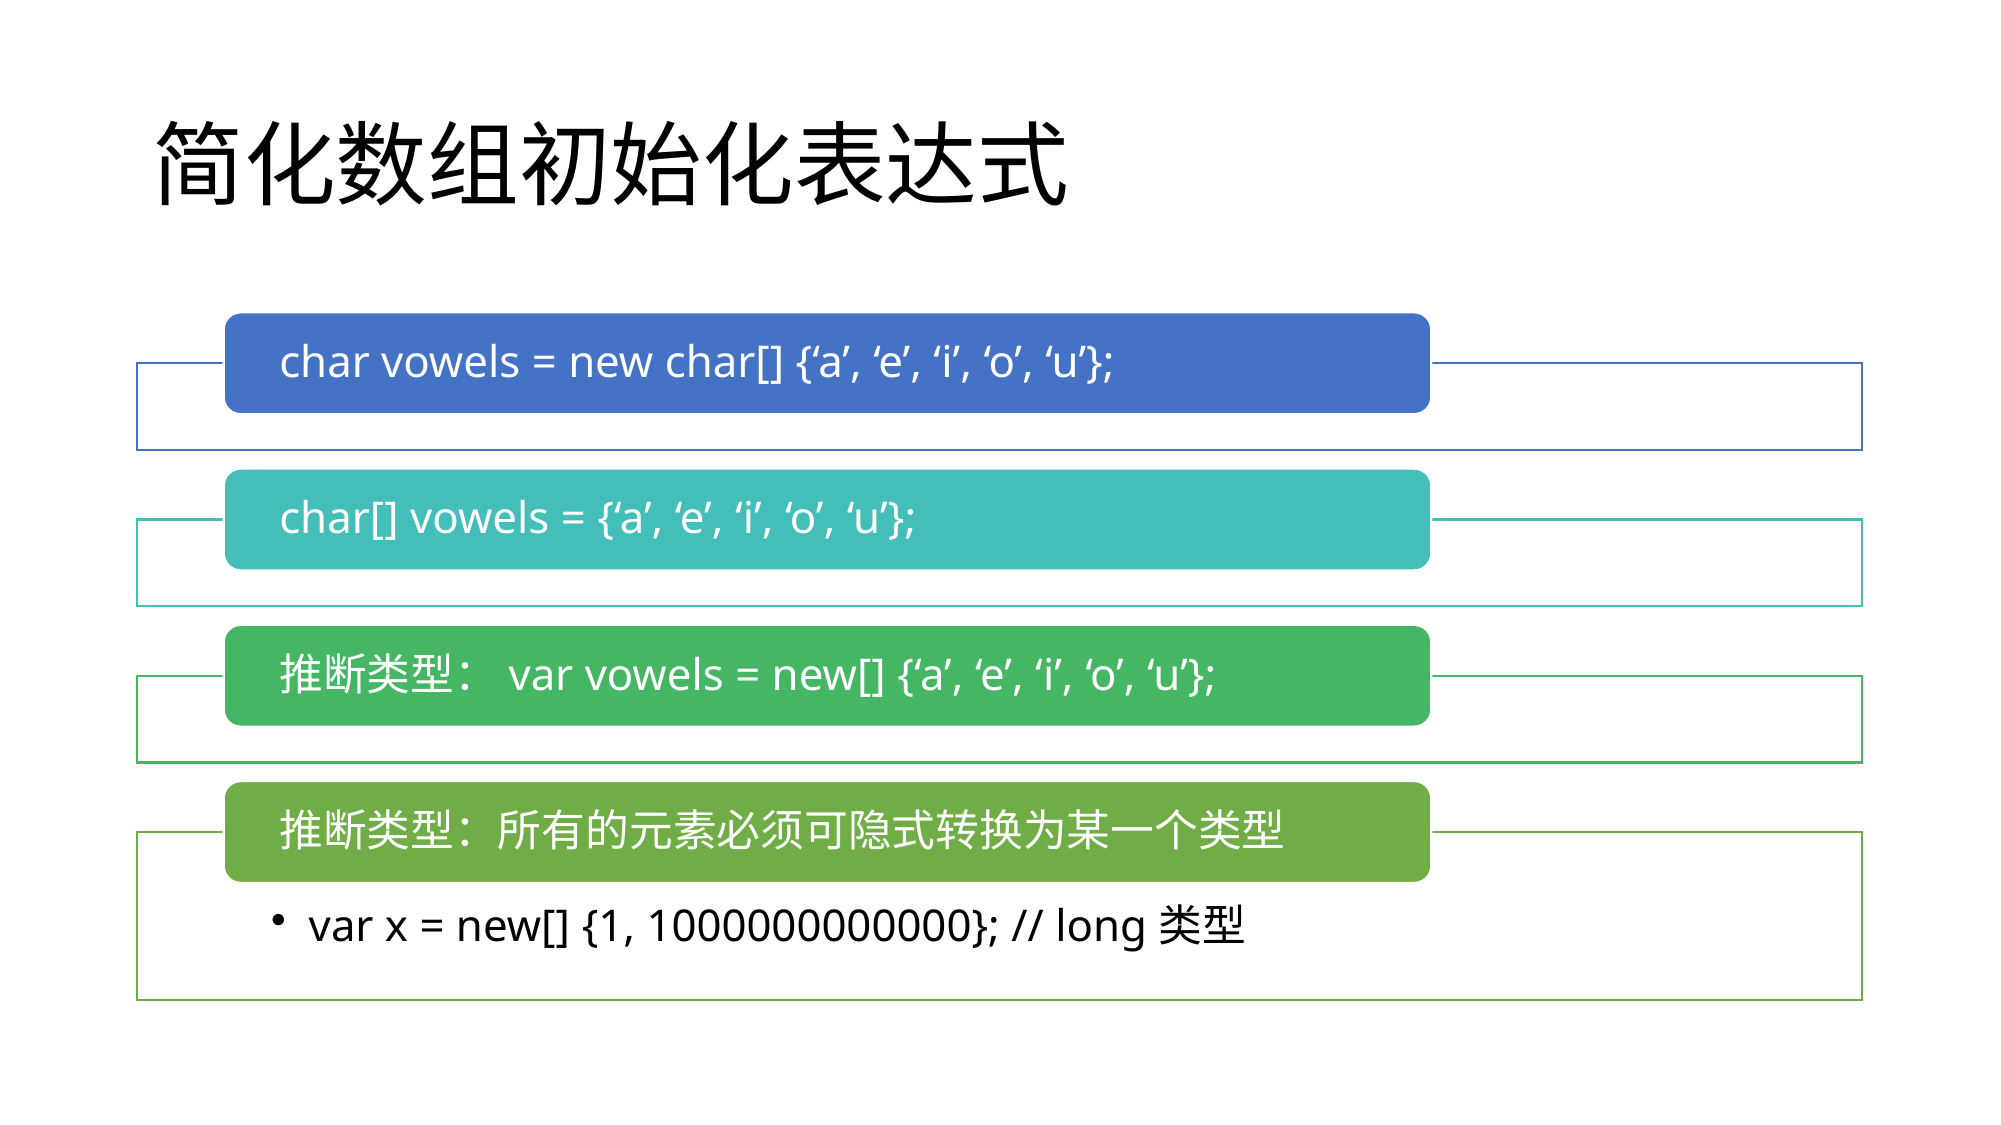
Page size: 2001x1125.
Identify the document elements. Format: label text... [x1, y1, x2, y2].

title 简化数组初始化表达式 [137, 59, 1863, 278]
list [137, 299, 1863, 1014]
